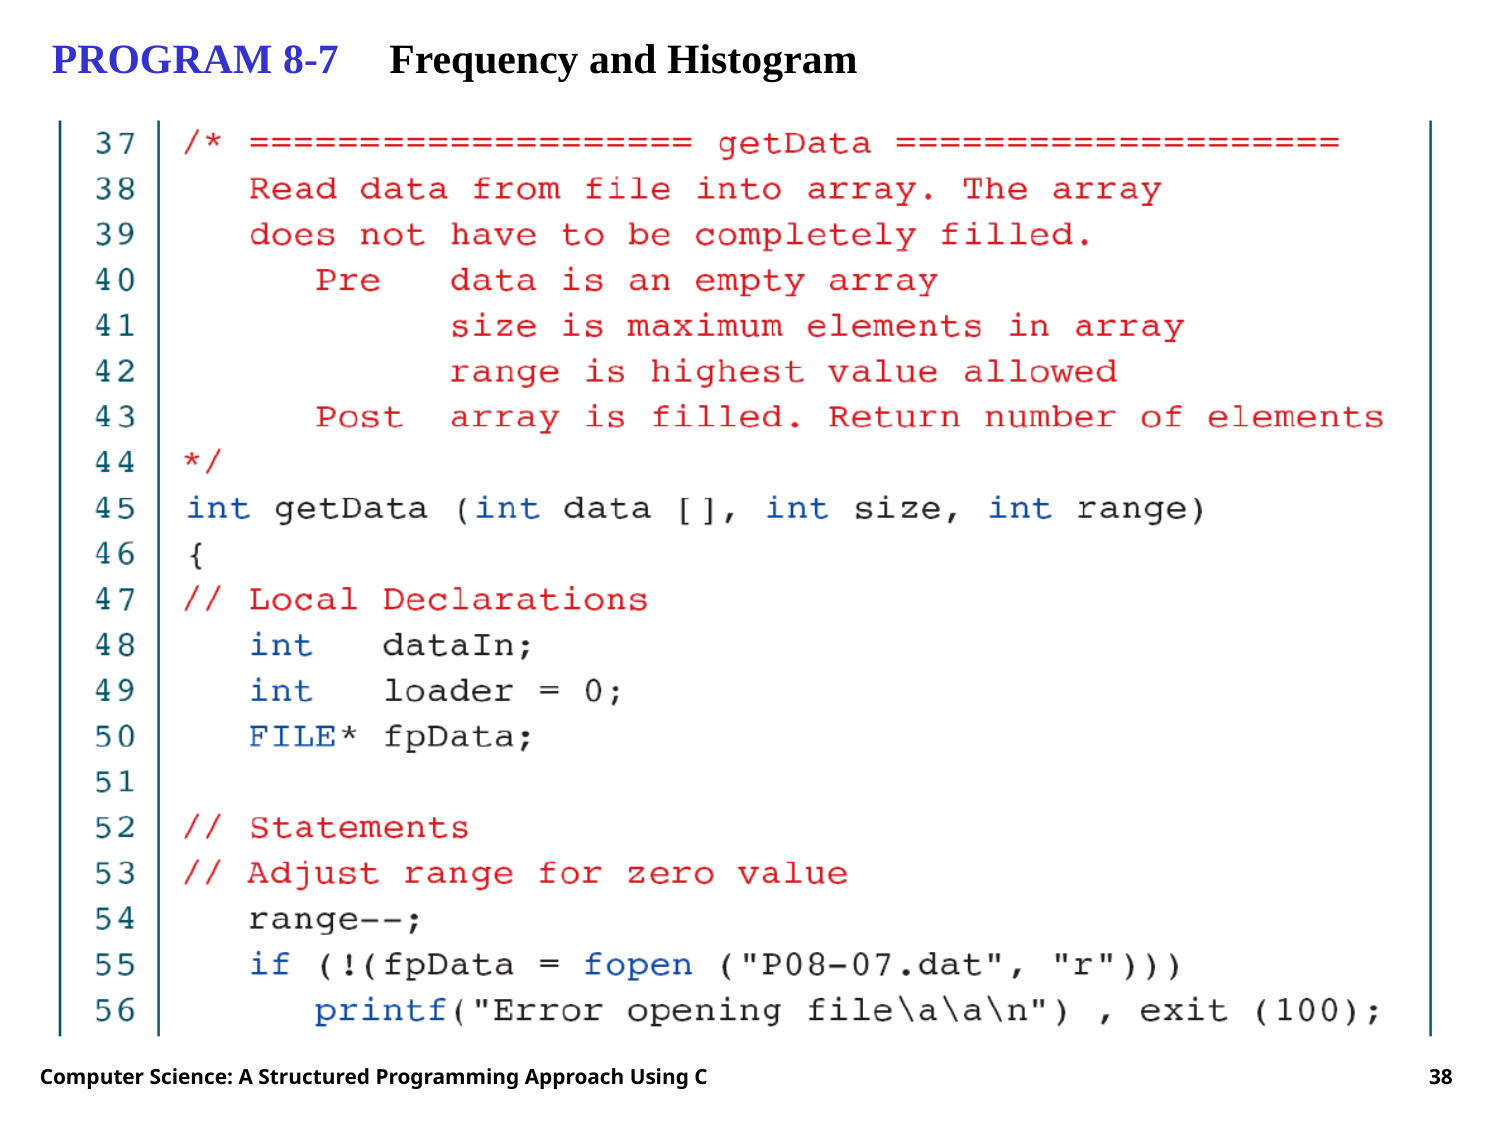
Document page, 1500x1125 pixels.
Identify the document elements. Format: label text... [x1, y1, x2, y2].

text_box PROGRAM 8-7 [37, 24, 354, 90]
footer Computer Science: A Structured Programming Approach Using C [24, 1023, 876, 1100]
text_box Frequency and Histogram [374, 24, 873, 90]
picture [49, 112, 1451, 1051]
slide_number 38 [1154, 1023, 1468, 1100]
